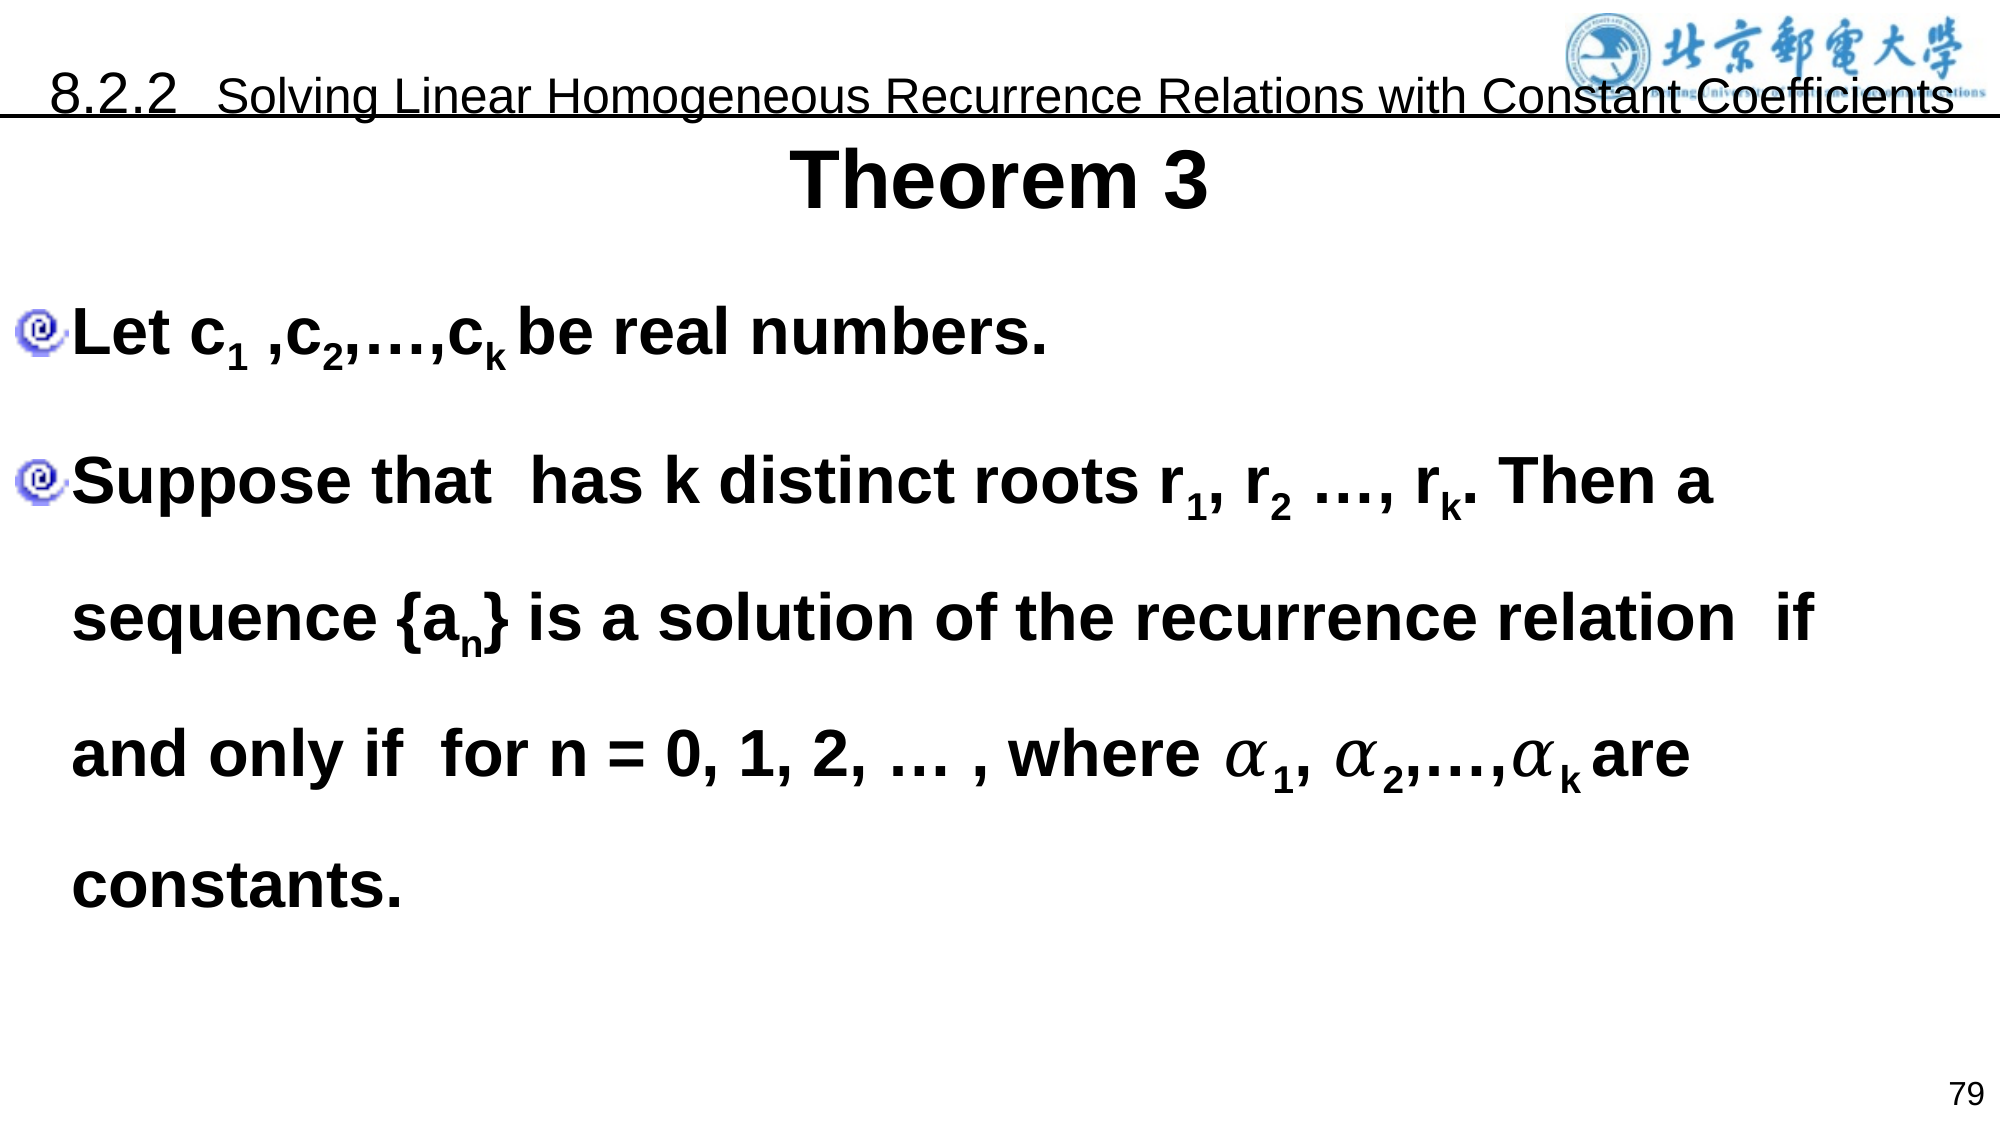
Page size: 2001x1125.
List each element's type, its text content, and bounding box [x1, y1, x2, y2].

text_box Theorem 3 [634, 135, 1366, 234]
picture [15, 309, 69, 357]
text_box 8.2.2 Solving Linear Homogeneous Recurrence Relations with Constant Coefficients [34, 0, 2000, 135]
picture [15, 459, 69, 506]
